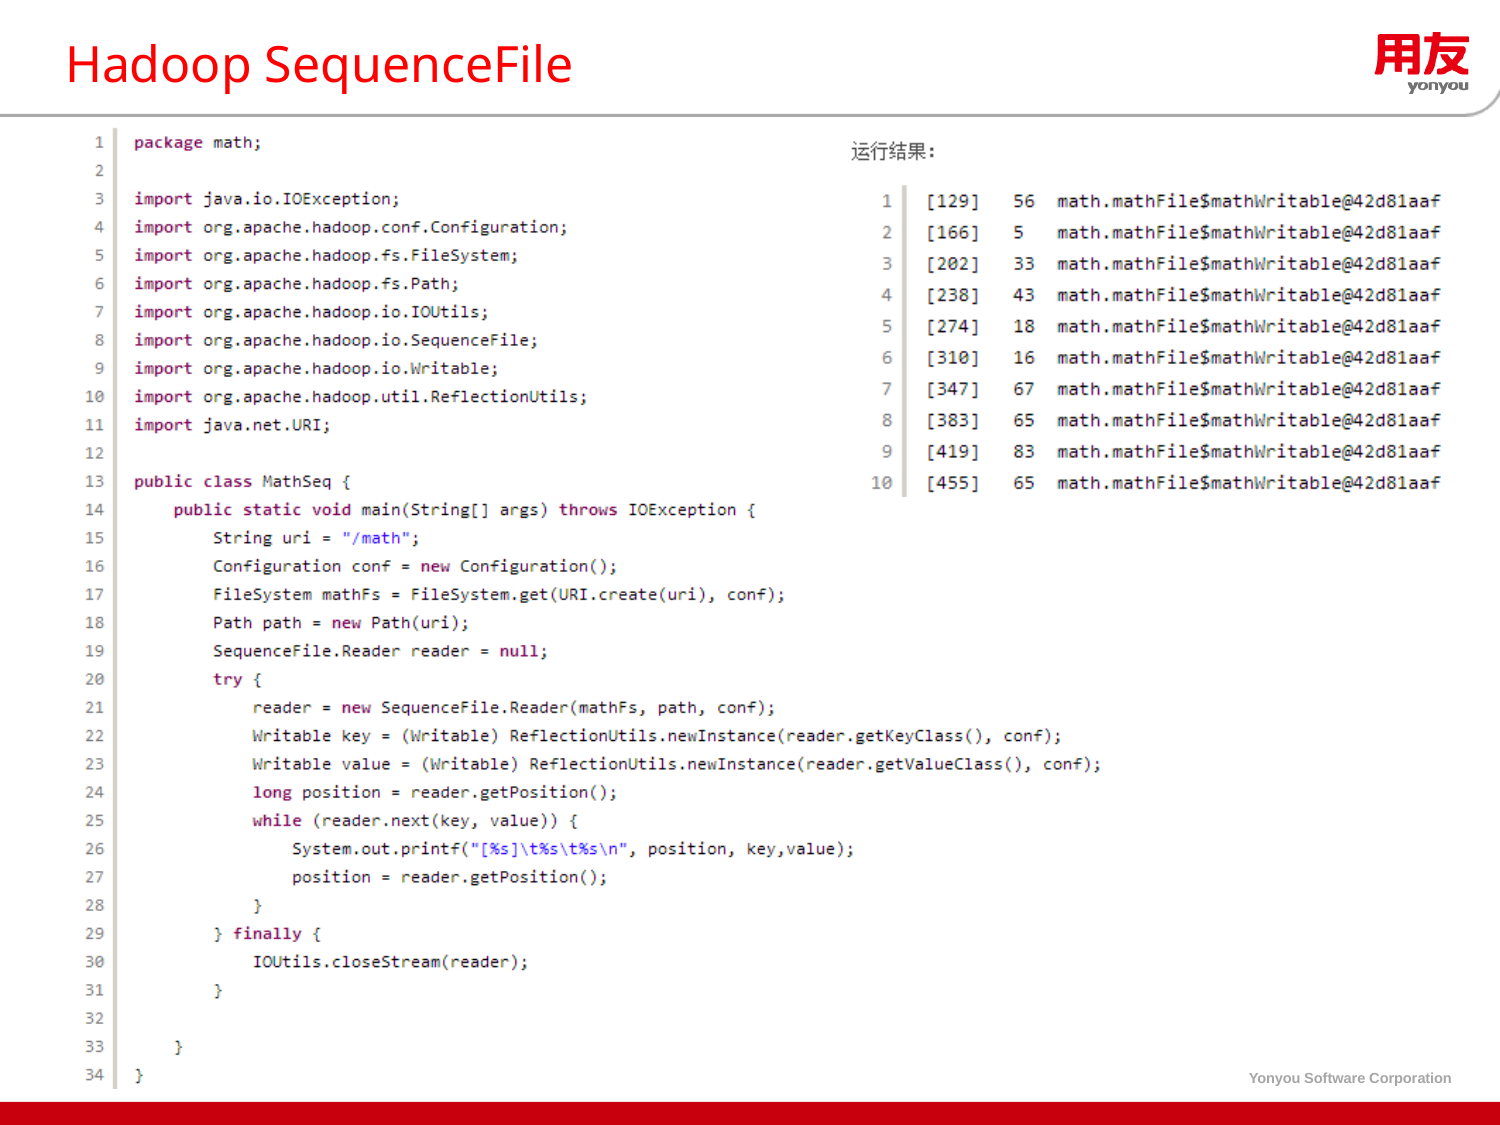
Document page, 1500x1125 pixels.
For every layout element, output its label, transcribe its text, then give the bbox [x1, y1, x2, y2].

picture [0, 32, 1500, 117]
title Hadoop SequenceFile [50, 25, 1263, 95]
picture [74, 124, 1452, 1090]
